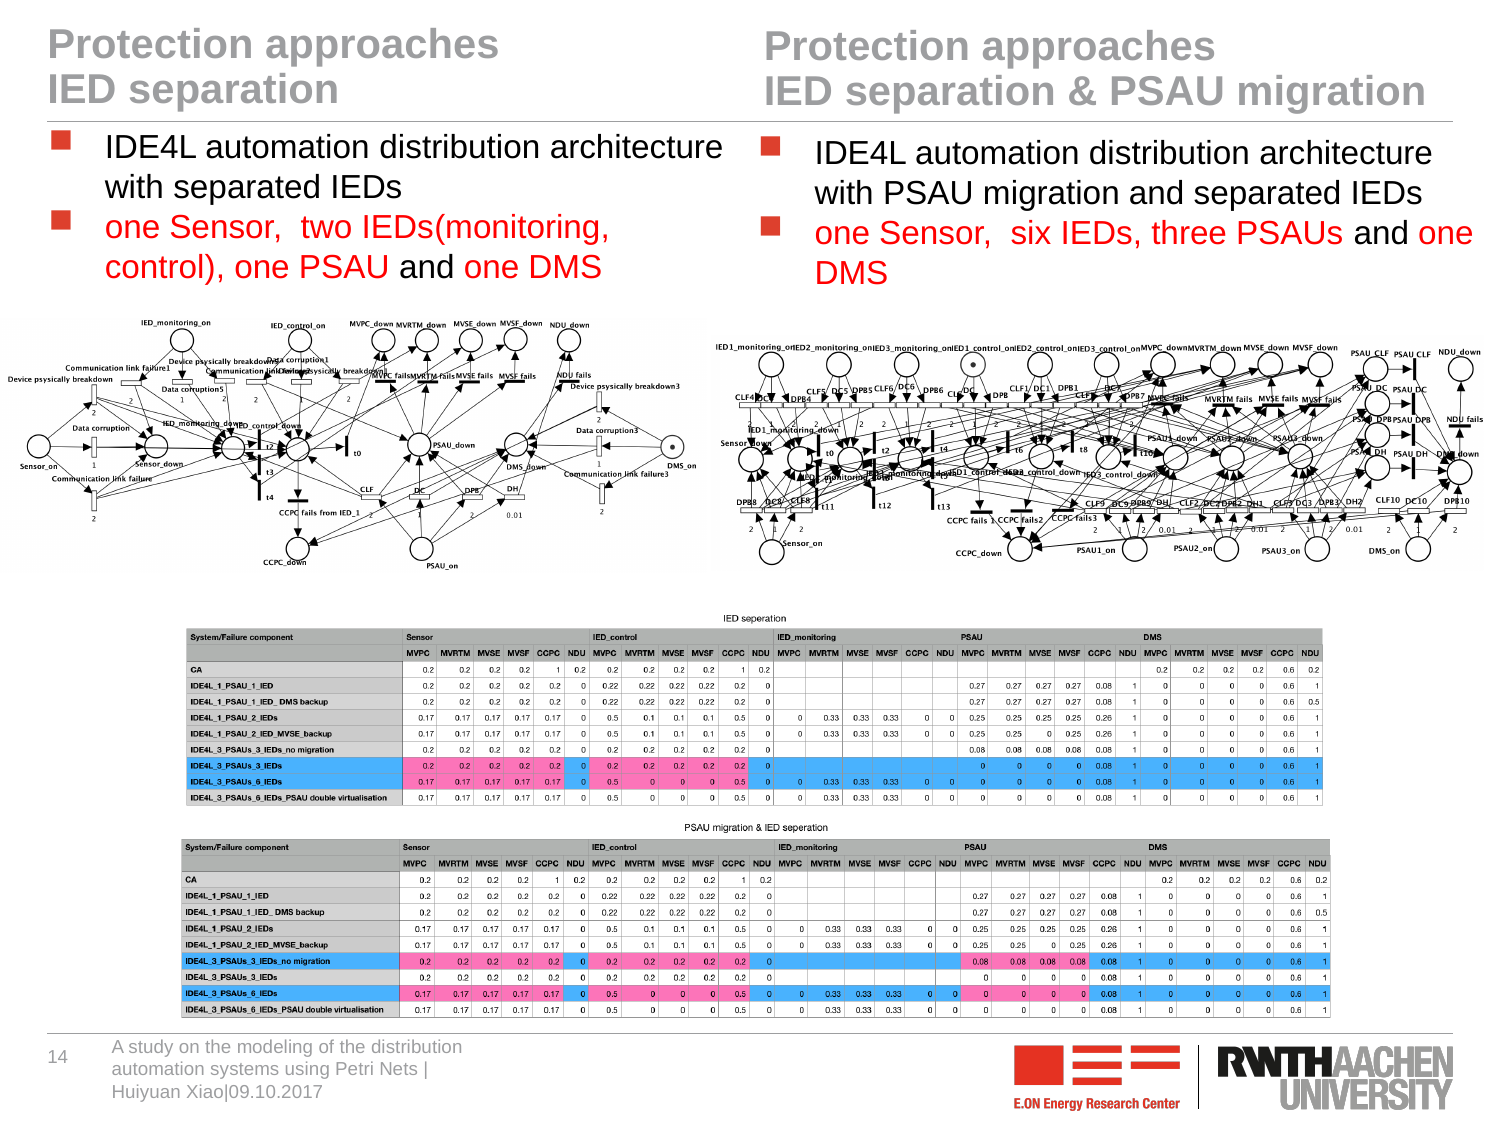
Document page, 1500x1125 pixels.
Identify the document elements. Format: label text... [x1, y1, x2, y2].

picture [171, 817, 1339, 1024]
title Protection approaches IED separation [47, 23, 1453, 113]
picture [1218, 1046, 1453, 1111]
list IDE4L automation distribution architecture with separated IEDs one Sensor, two IEDs(monitoring, control), one PSAU and one DMS [48, 125, 738, 247]
picture [171, 607, 1336, 814]
picture [710, 335, 1484, 571]
picture [0, 318, 707, 573]
text_box IDE4L automation distribution architecture with PSAU migration and separated IEDs one Sensor, six IEDs, three PSAUs and one DMS [758, 131, 1500, 293]
picture [1013, 1045, 1180, 1112]
text_box Protection approaches IED separation & PSAU migration [763, 25, 1500, 115]
